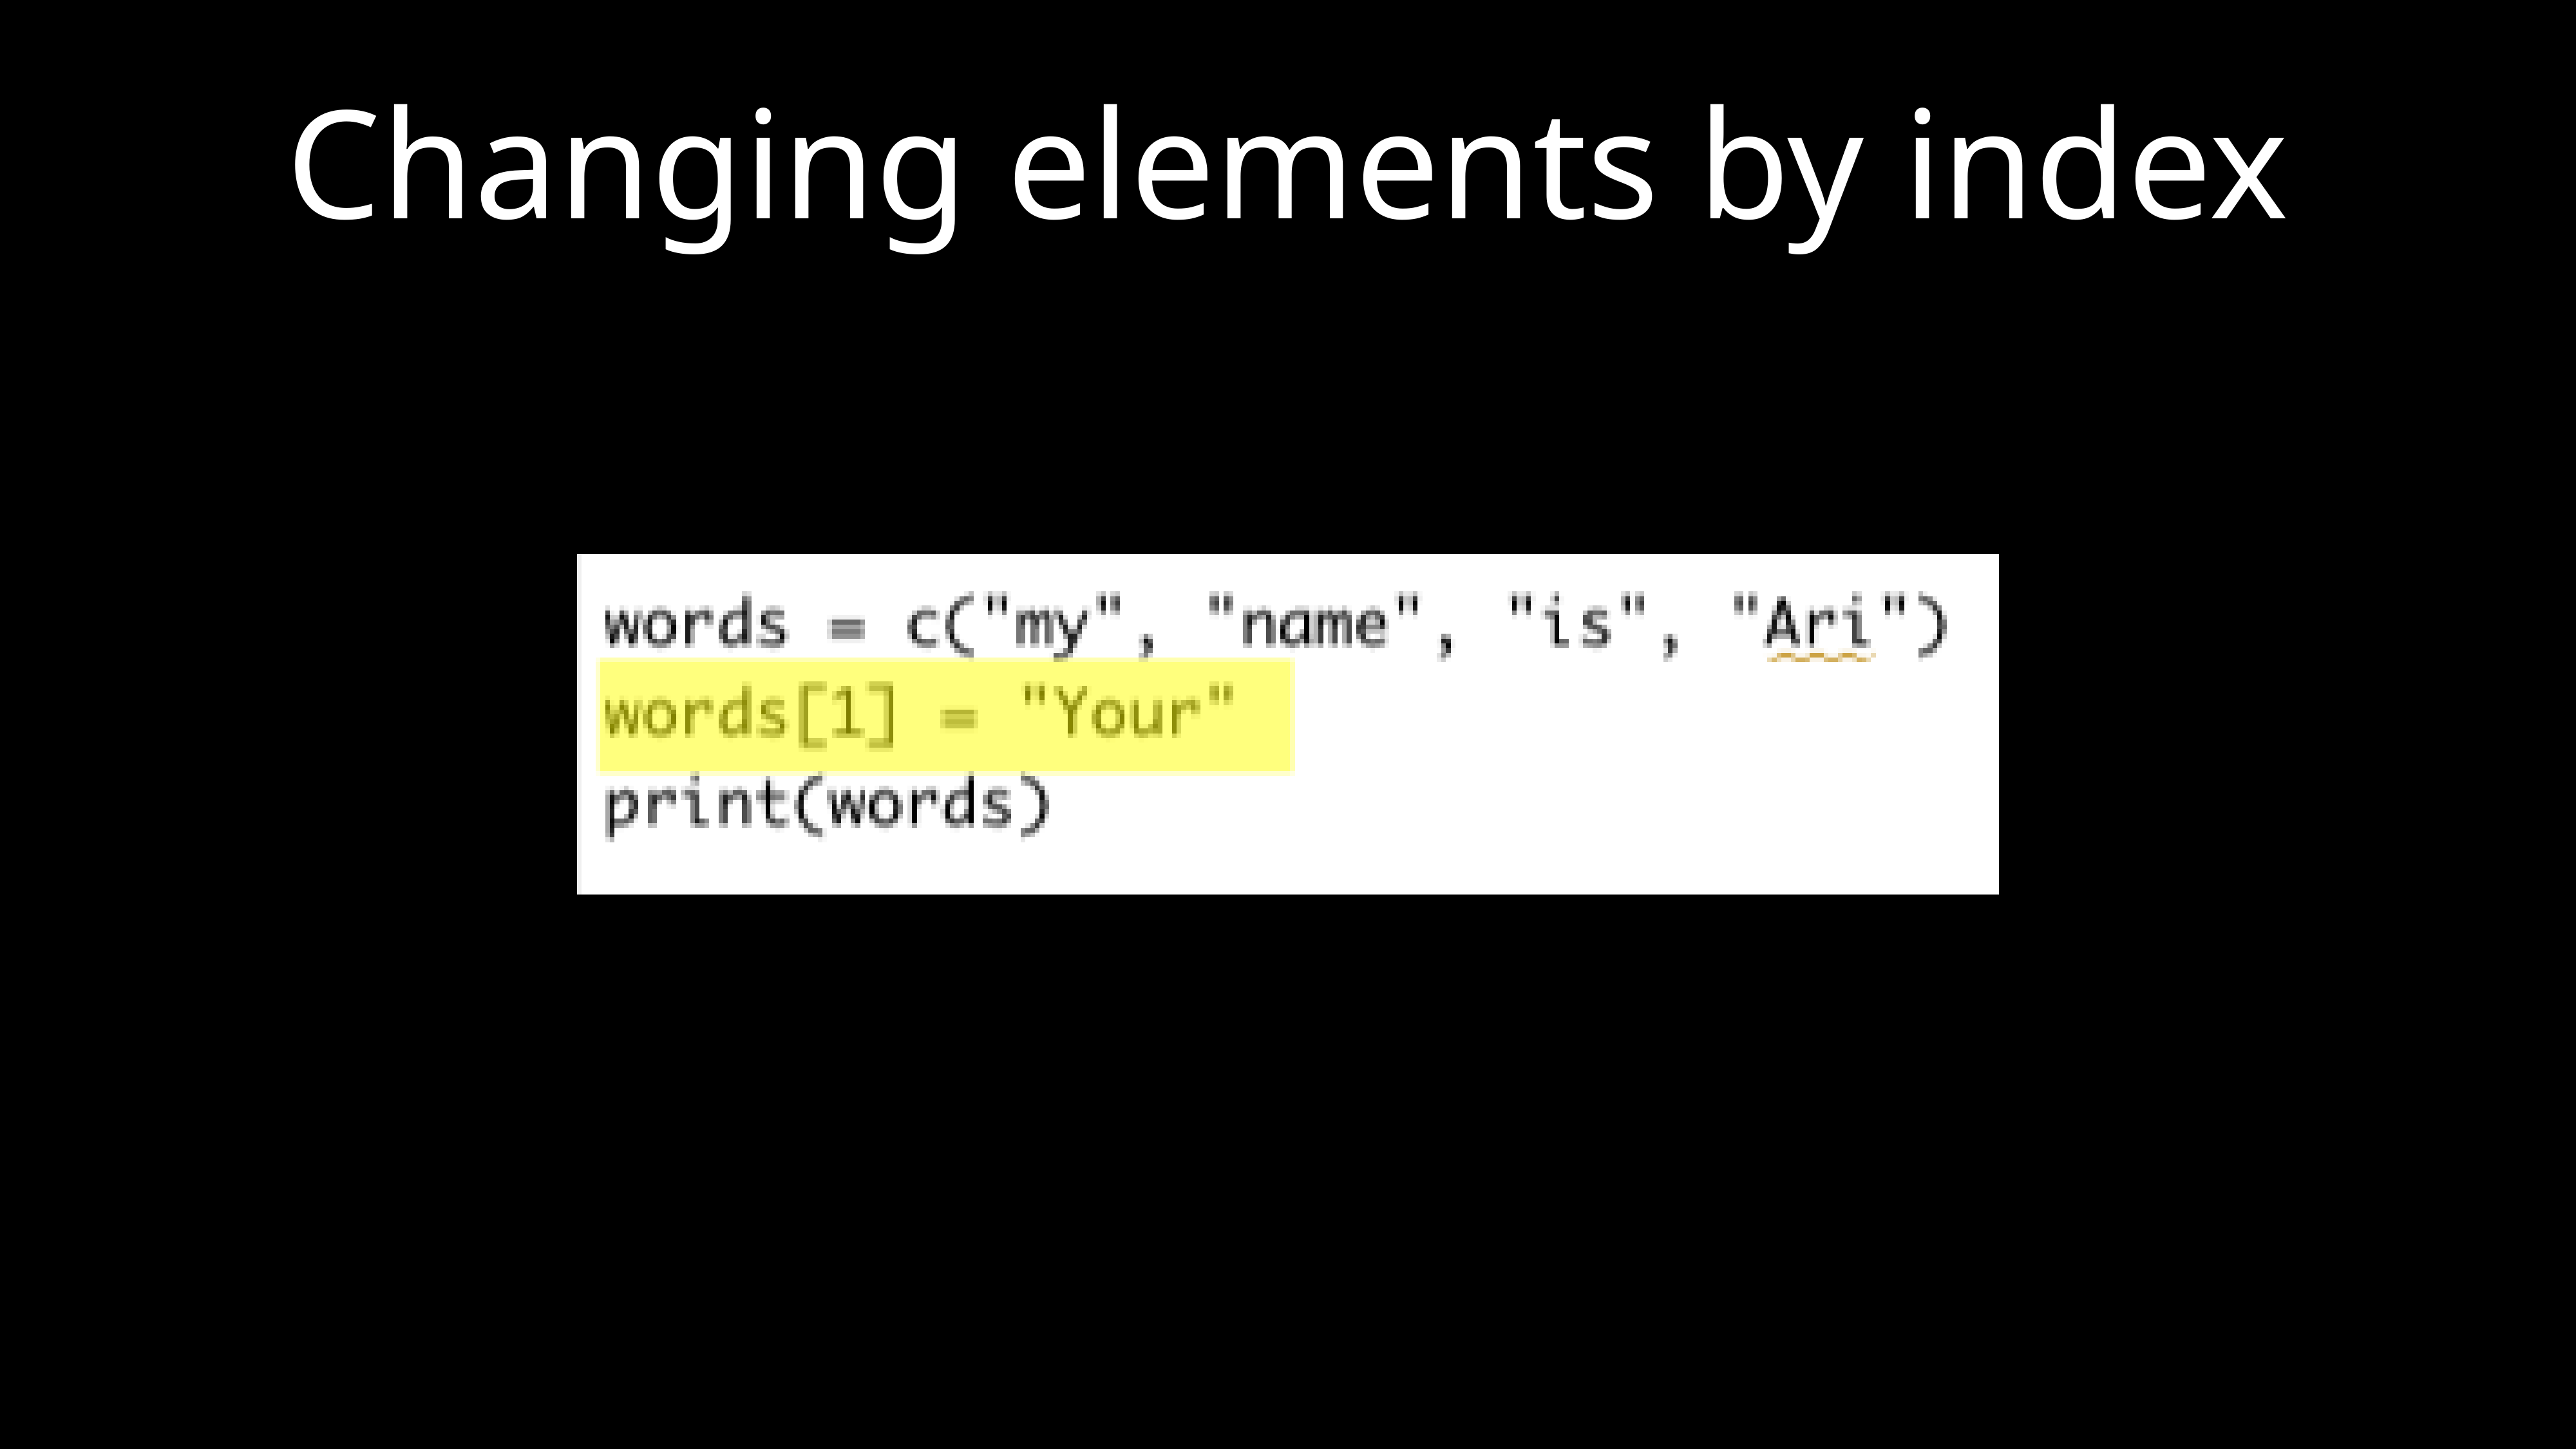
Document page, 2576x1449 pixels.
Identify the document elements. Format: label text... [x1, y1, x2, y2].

picture [577, 554, 1999, 895]
title Changing elements by index [178, 37, 2398, 279]
